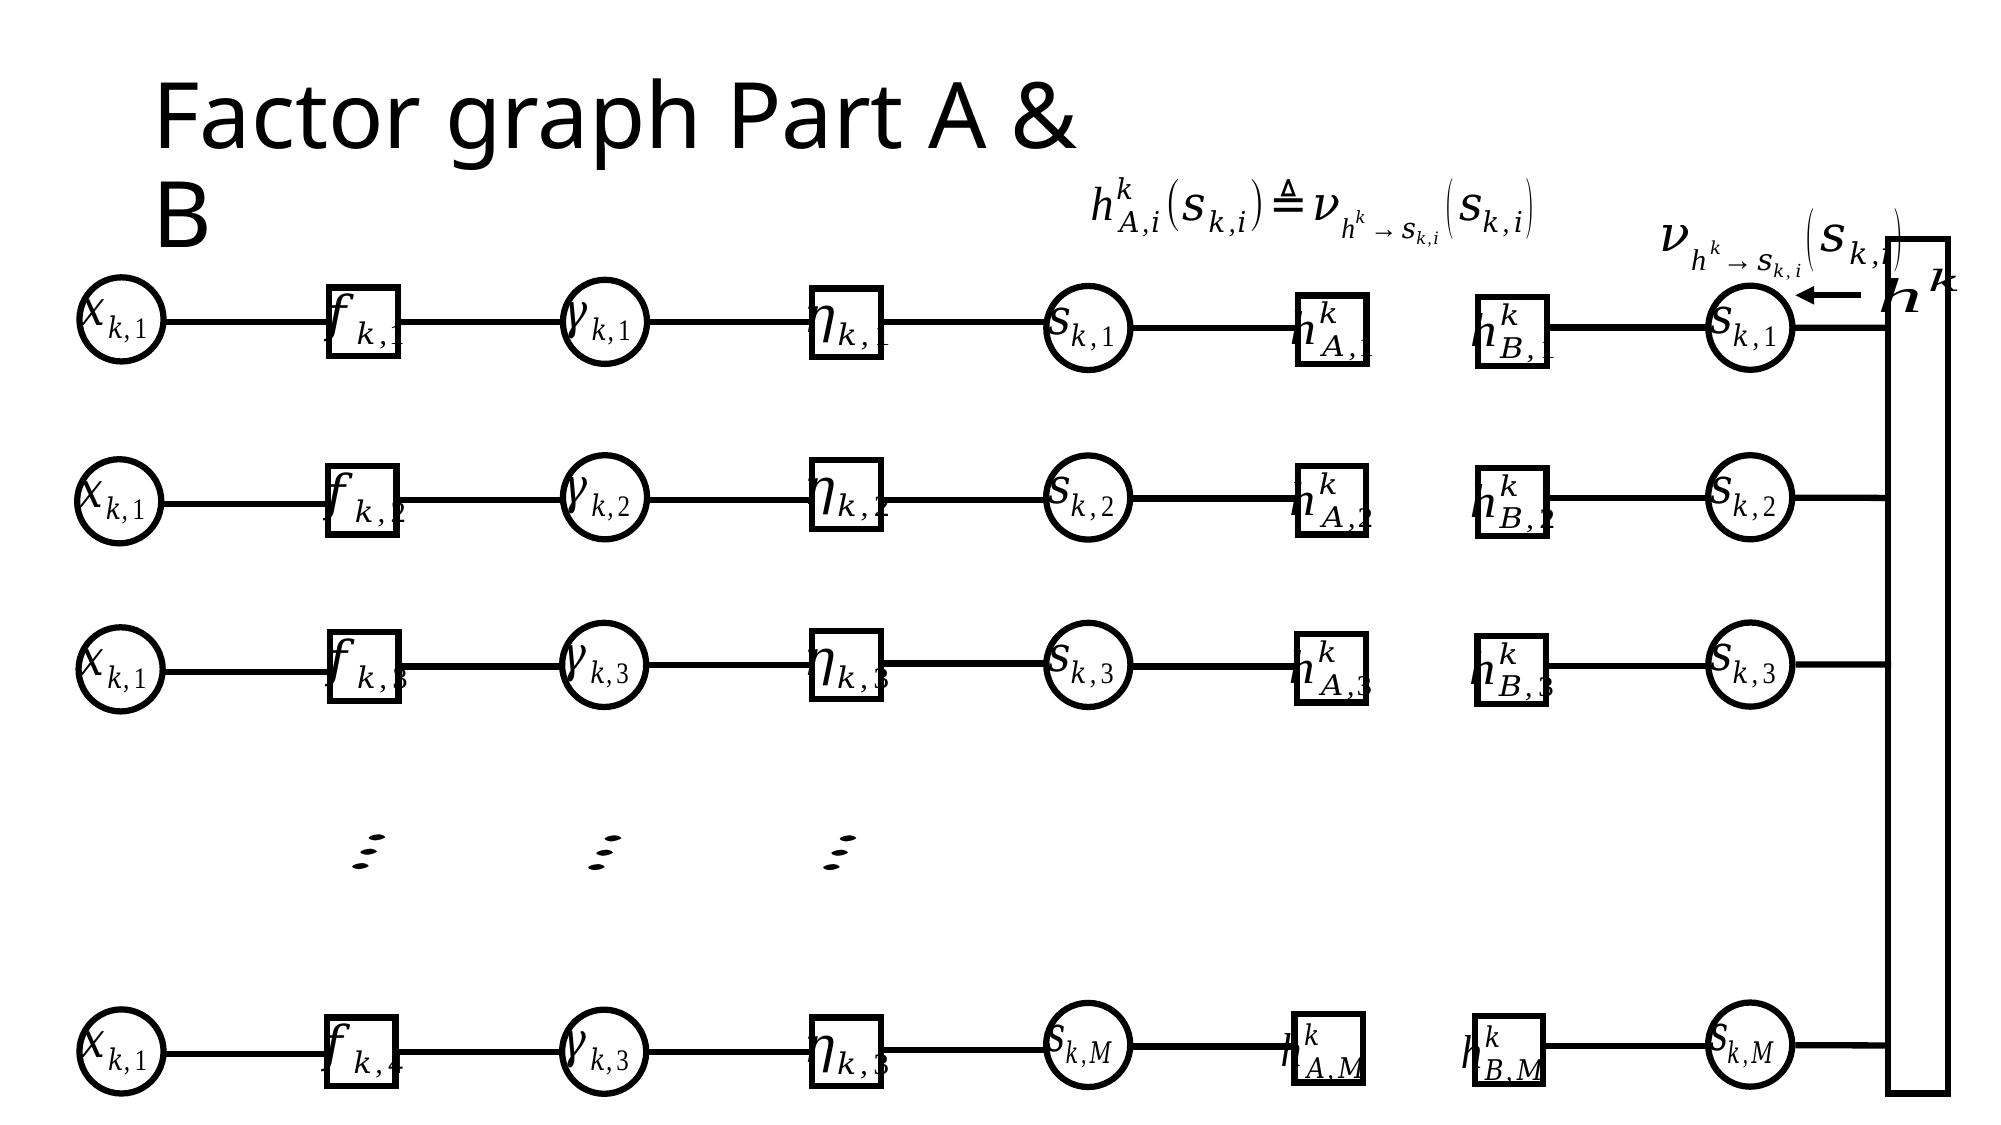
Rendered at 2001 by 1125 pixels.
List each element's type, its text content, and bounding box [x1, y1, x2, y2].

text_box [78, 627, 163, 712]
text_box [803, 1017, 890, 1086]
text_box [803, 288, 890, 358]
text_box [318, 1017, 404, 1086]
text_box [319, 465, 405, 535]
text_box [1045, 1002, 1131, 1088]
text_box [1707, 455, 1793, 540]
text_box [79, 277, 164, 362]
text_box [1280, 1013, 1366, 1086]
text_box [1469, 297, 1556, 366]
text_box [1707, 622, 1793, 707]
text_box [1707, 1002, 1793, 1087]
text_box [1289, 465, 1375, 535]
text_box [803, 630, 890, 700]
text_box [1707, 285, 1793, 370]
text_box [320, 287, 407, 357]
title Factor graph Part A & B [137, 59, 1127, 278]
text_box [1288, 633, 1375, 703]
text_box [1045, 285, 1131, 371]
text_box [561, 622, 647, 707]
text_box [1469, 635, 1555, 705]
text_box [1460, 1015, 1546, 1088]
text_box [321, 632, 407, 701]
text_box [561, 1009, 647, 1094]
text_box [803, 460, 890, 529]
text_box [1887, 238, 1949, 1095]
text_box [562, 455, 648, 540]
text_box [562, 279, 648, 364]
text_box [1469, 467, 1555, 537]
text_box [1045, 455, 1131, 540]
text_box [76, 459, 162, 544]
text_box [79, 1009, 164, 1094]
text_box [1289, 295, 1375, 364]
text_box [1045, 622, 1131, 707]
